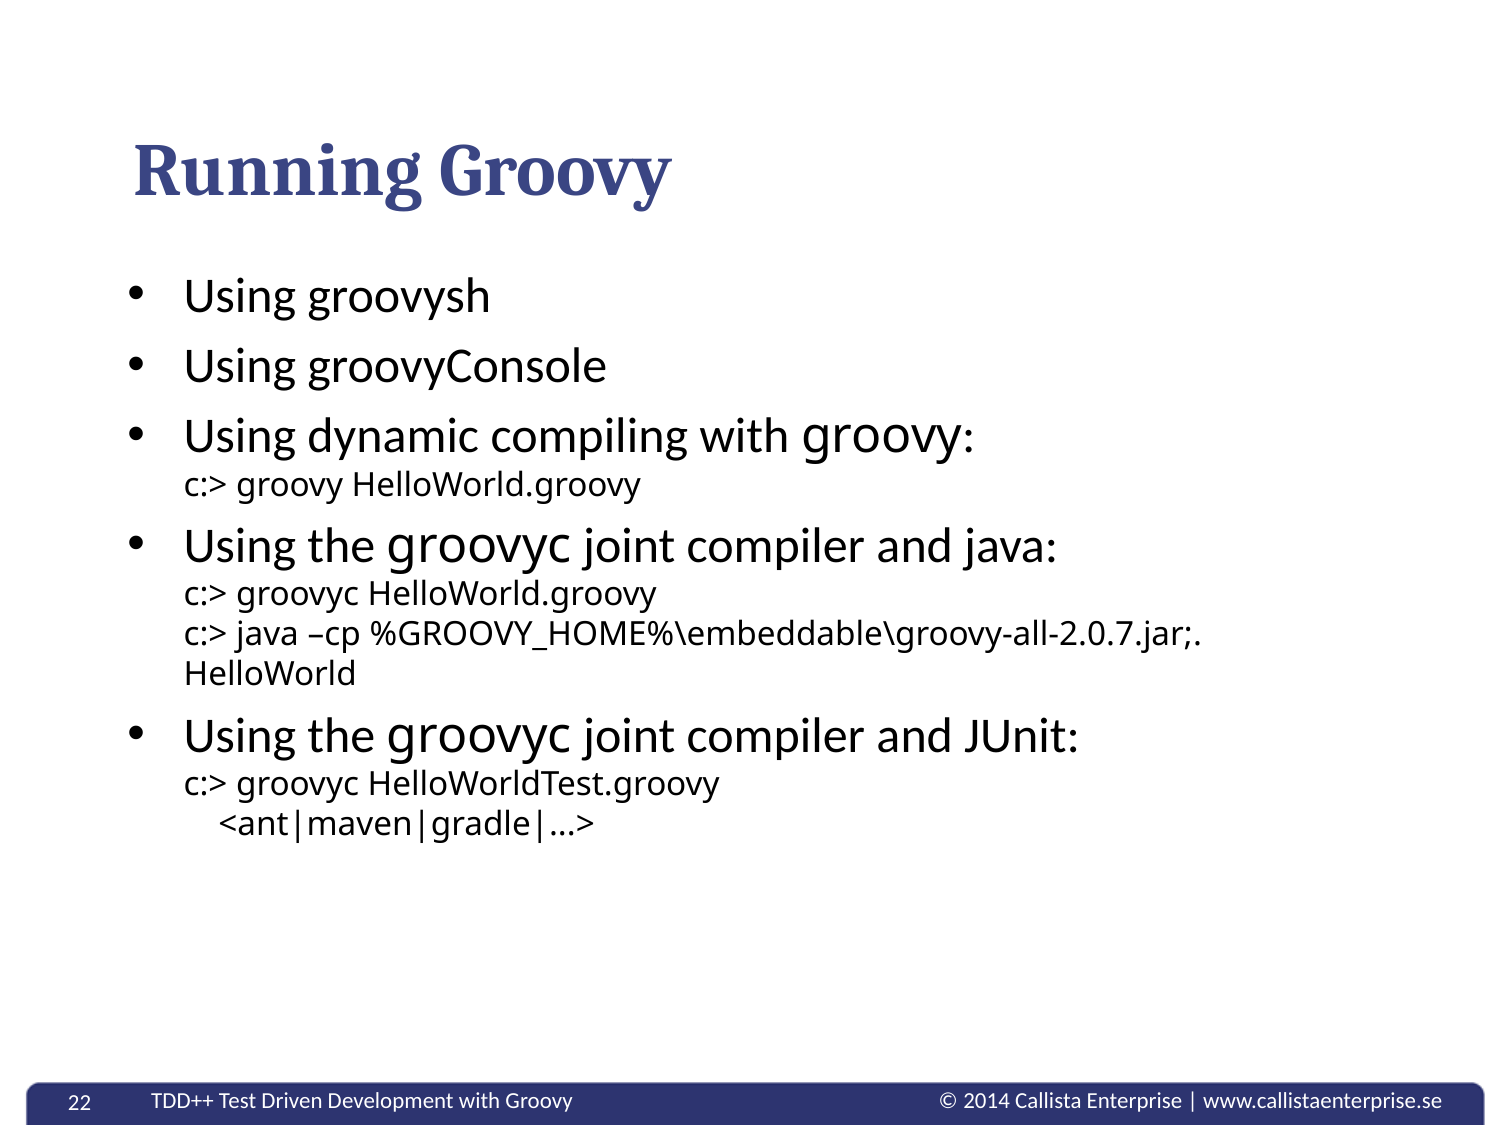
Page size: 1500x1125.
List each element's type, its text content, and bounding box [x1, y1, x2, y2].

title Running Groovy [112, 93, 1388, 219]
list Using groovysh Using groovyConsole Using dynamic compiling with groovy: c:> groovy HelloWorld.groovy Using the groovyc joint compiler and java: c:> groovyc HelloWorld.groovy c:> java –cp %GROOVY_HOME%\embeddable\groovy-all-2.0.7.jar;. HelloWorld Using the groovyc joint compiler and JUnit: c:> groovyc HelloWorldTest.groovy <ant|maven|gradle|...> [112, 255, 1380, 1024]
picture [0, 0, 1500, 1125]
